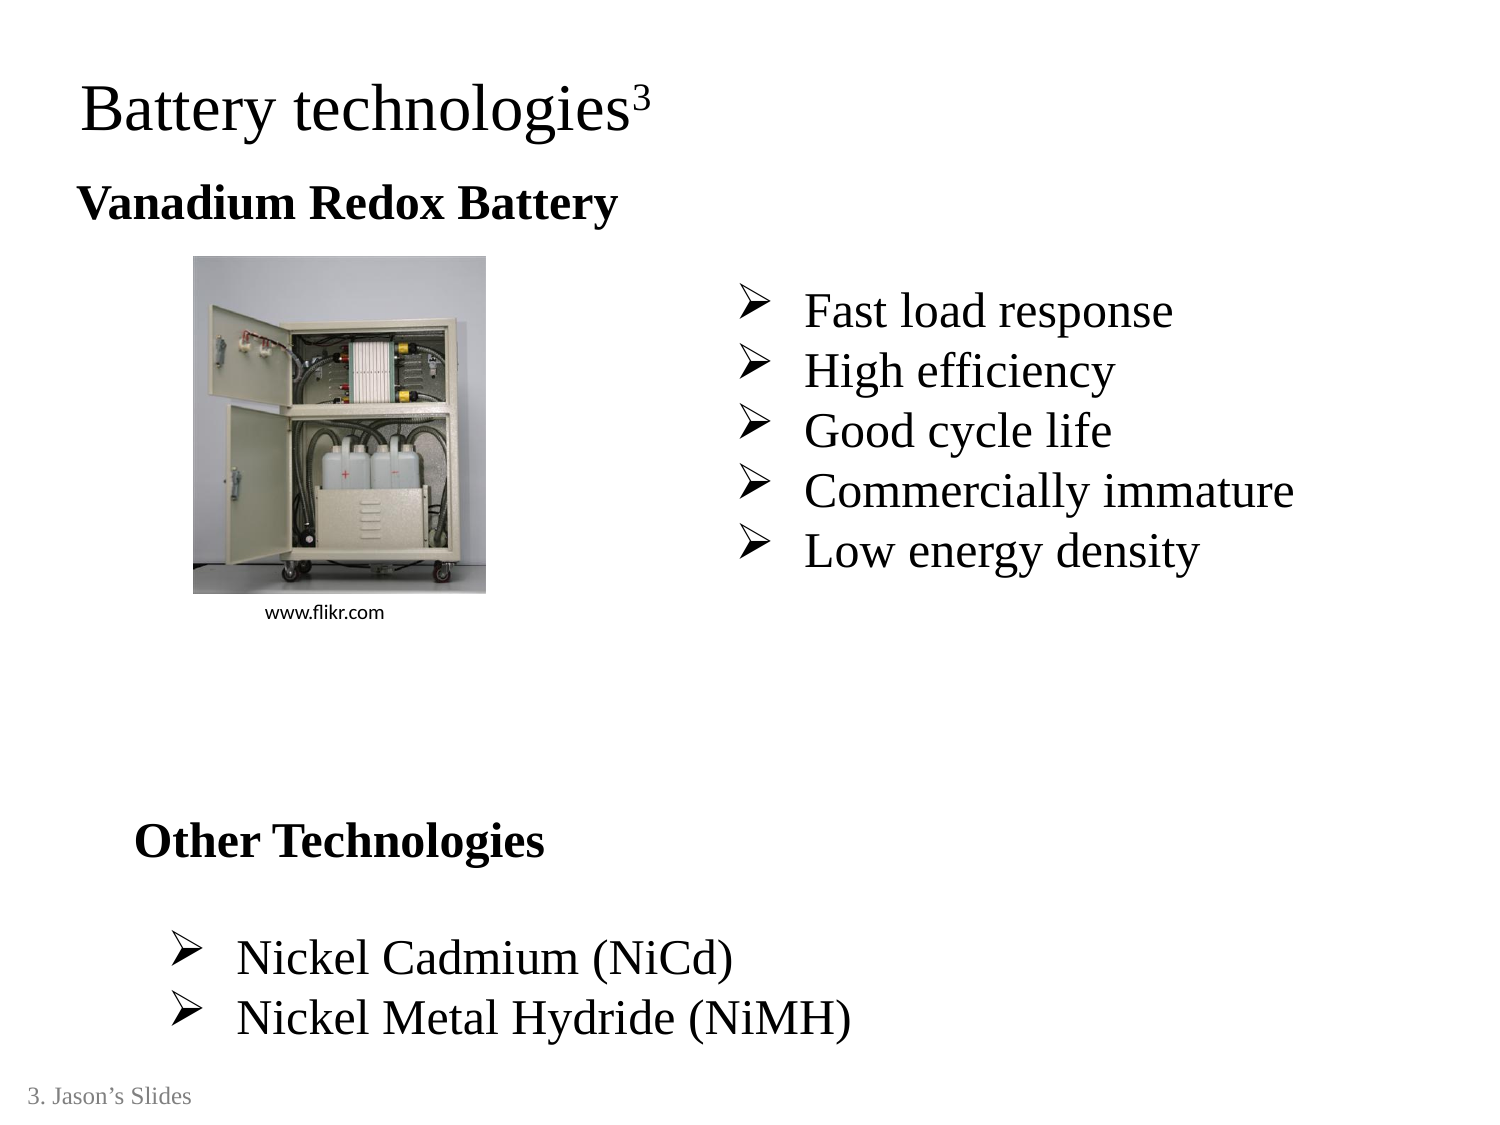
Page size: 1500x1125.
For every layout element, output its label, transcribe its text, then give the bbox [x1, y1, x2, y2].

text_box Other Technologies [118, 799, 561, 875]
text_box Battery technologies3 [65, 56, 667, 151]
text_box Nickel Cadmium (NiCd) Nickel Metal Hydride (NiMH) [152, 917, 868, 1053]
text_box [58, 162, 1313, 632]
text_box 3. Jason’s Slides [12, 1072, 213, 1125]
